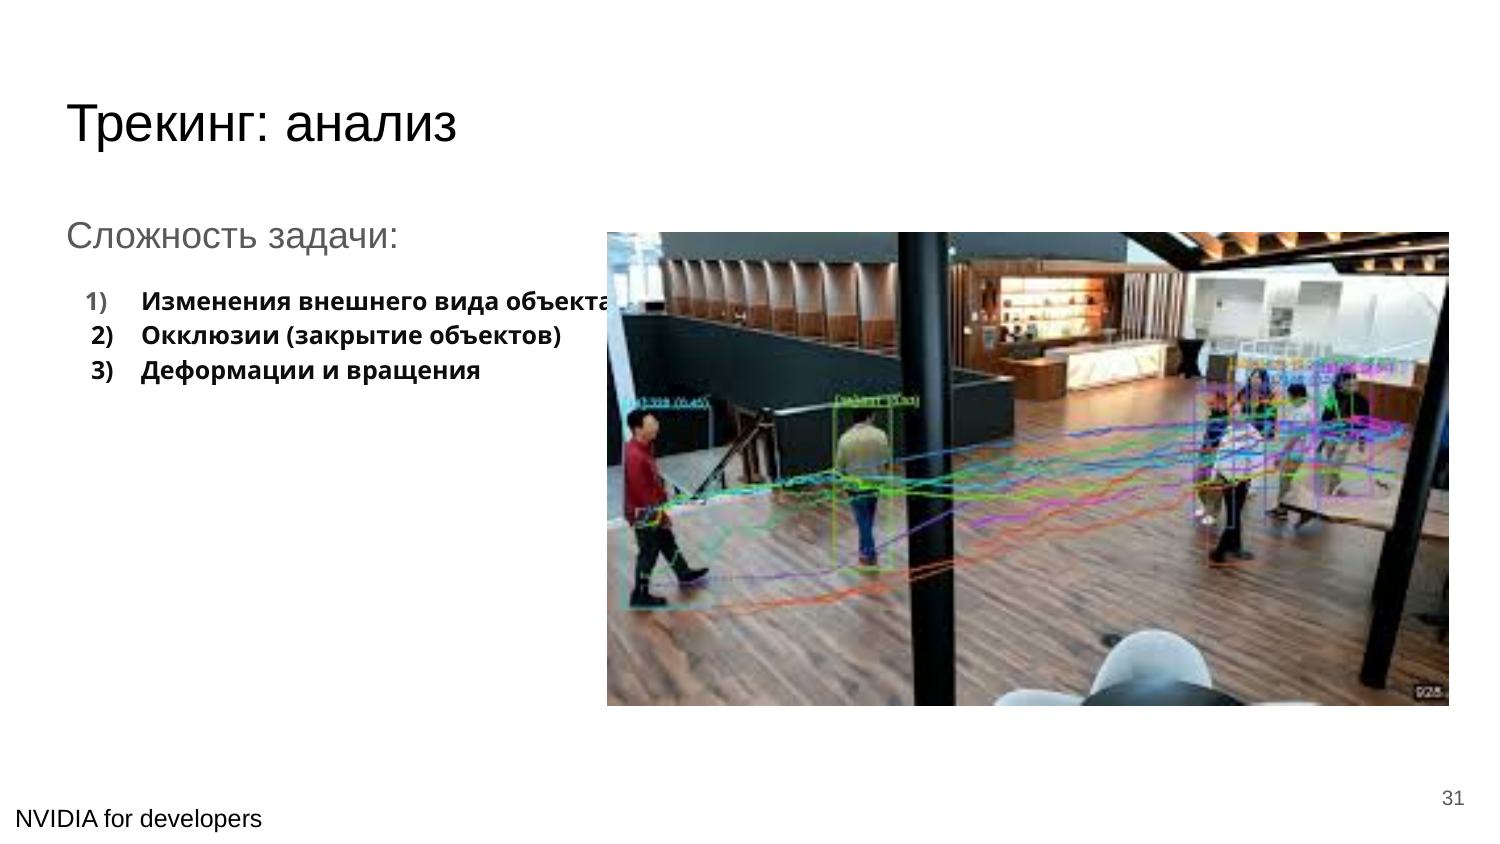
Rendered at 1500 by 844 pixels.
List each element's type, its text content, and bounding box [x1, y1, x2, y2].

list Сложность задачи: Изменения внешнего вида объекта Окклюзии (закрытие объектов) Деформации и вращения [51, 189, 699, 750]
picture [607, 232, 1450, 707]
title Трекинг: анализ [51, 72, 1449, 167]
text_box NVIDIA for developers [0, 783, 287, 844]
slide_number ‹#› [1389, 764, 1480, 830]
